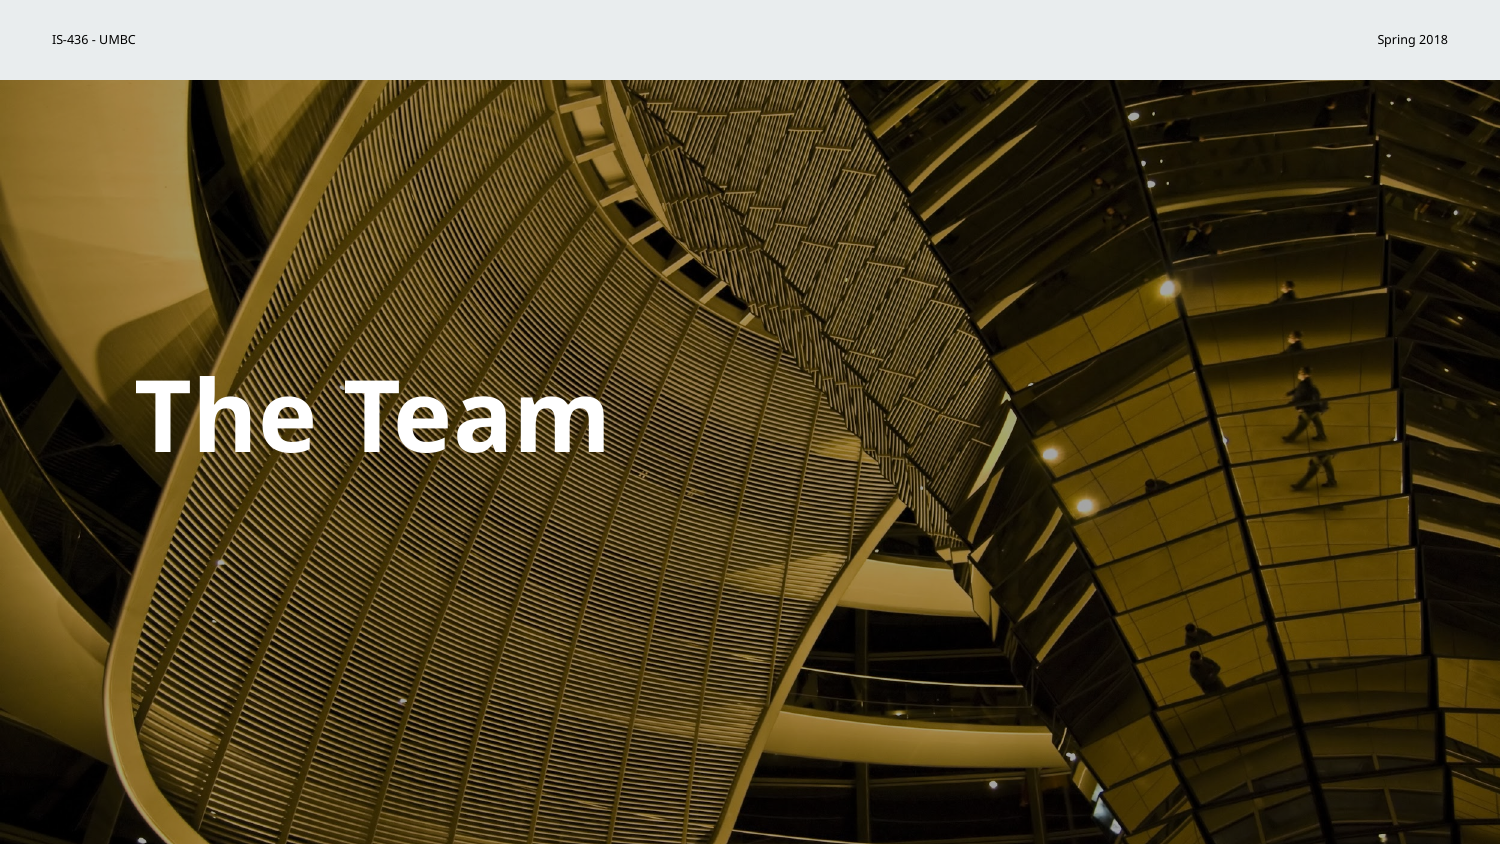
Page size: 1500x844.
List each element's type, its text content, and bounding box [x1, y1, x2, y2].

title The Team [119, 337, 1086, 587]
picture [0, 80, 1500, 844]
